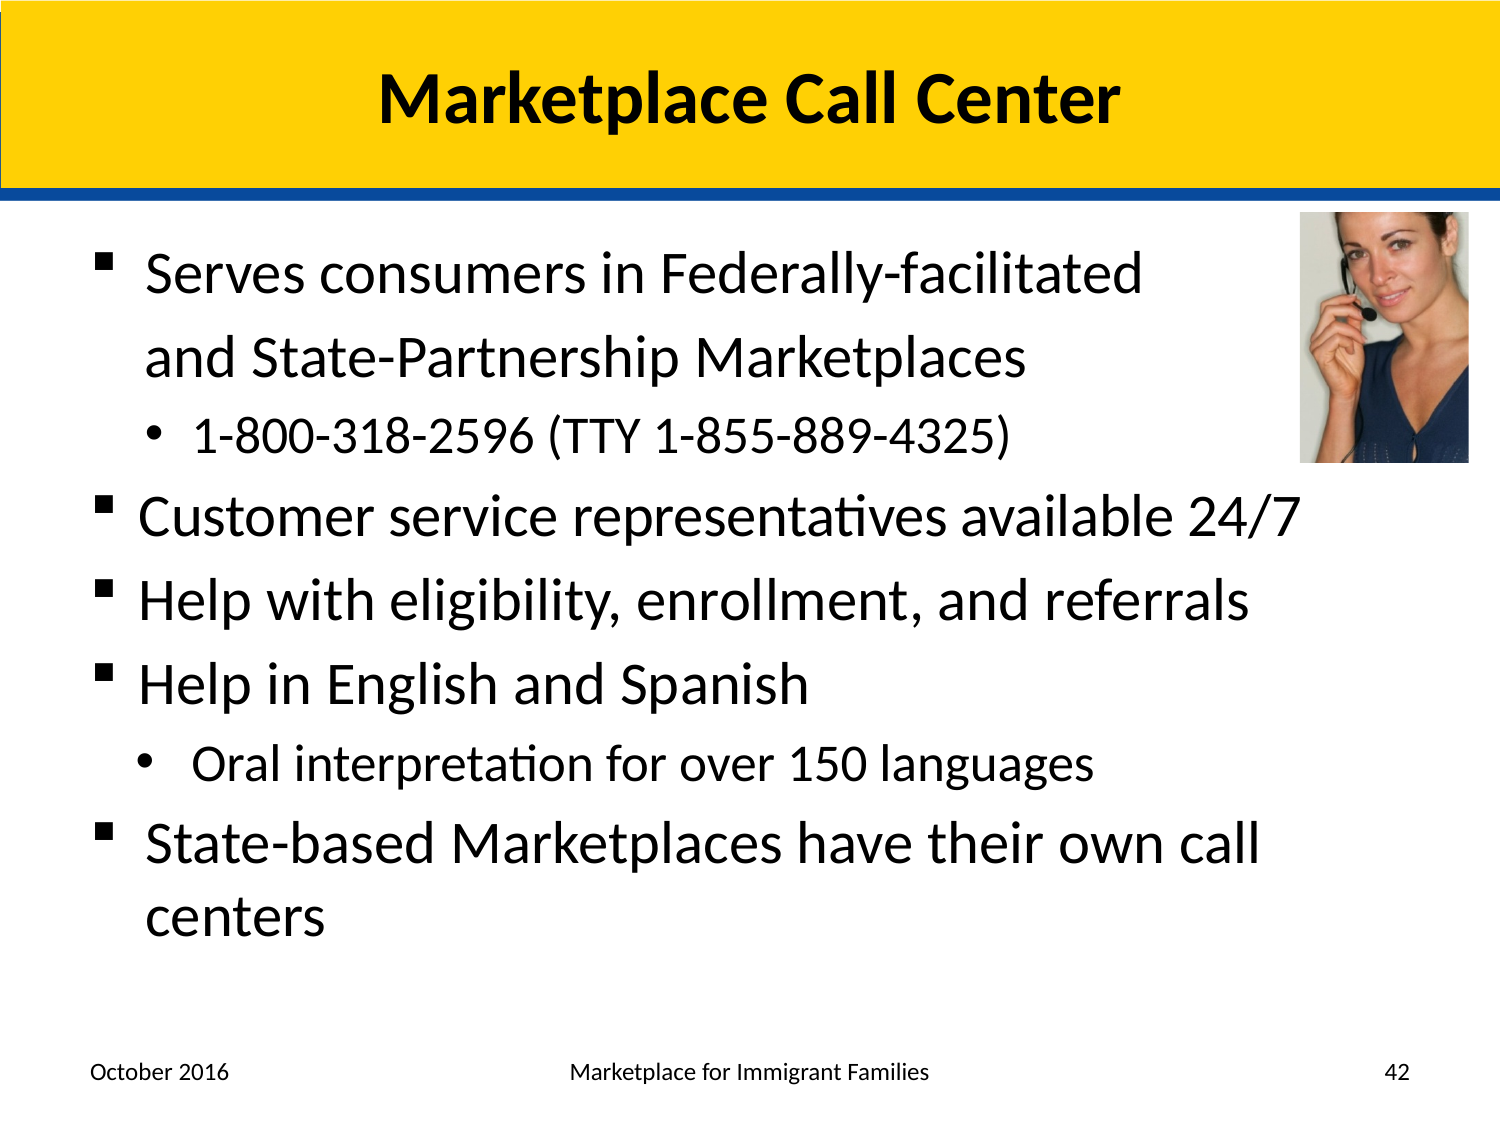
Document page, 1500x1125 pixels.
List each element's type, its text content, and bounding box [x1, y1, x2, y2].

list Serves consumers in Federally-facilitated and State-Partnership Marketplaces 1-800-318-2596 (TTY 1-855-889-4325) Customer service representatives available 24/7 Help with eligibility, enrollment, and referrals Help in English and Spanish Oral interpretation for over 150 languages State-based Marketplaces have their own call centers [75, 224, 1425, 968]
picture [1299, 212, 1469, 463]
slide_number 42 [1074, 1040, 1425, 1100]
footer Marketplace for Immigrant Families [425, 1040, 1074, 1100]
title Marketplace Call Center [0, 5, 1500, 182]
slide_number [75, 1040, 425, 1100]
